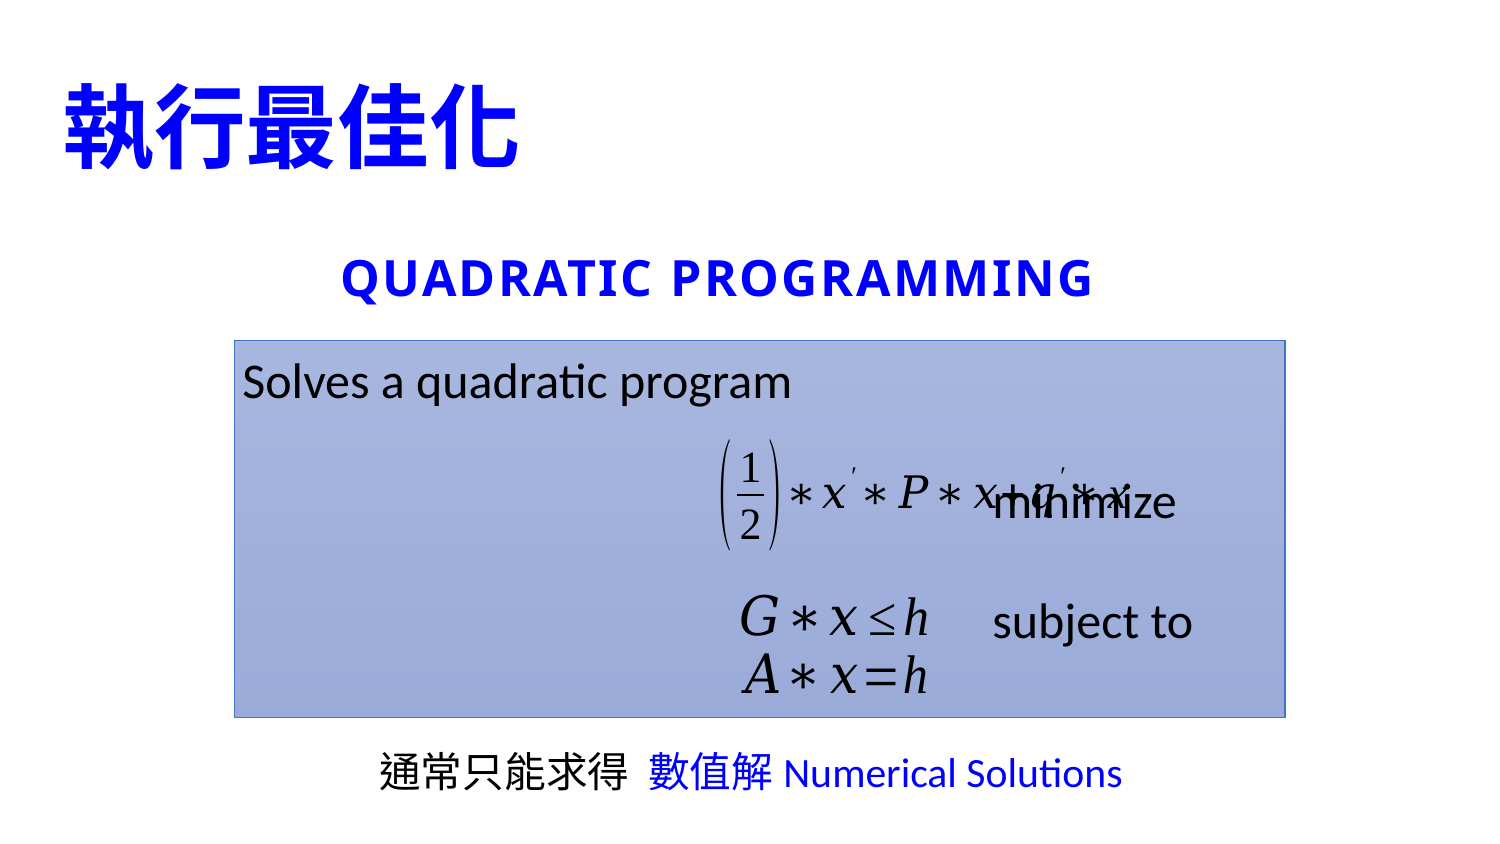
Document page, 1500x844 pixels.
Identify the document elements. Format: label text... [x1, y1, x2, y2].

title 執行最佳化 [47, 38, 1464, 226]
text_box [234, 340, 1286, 721]
text_box 通常只能求得 數值解Numerical Solutions [364, 738, 1138, 804]
